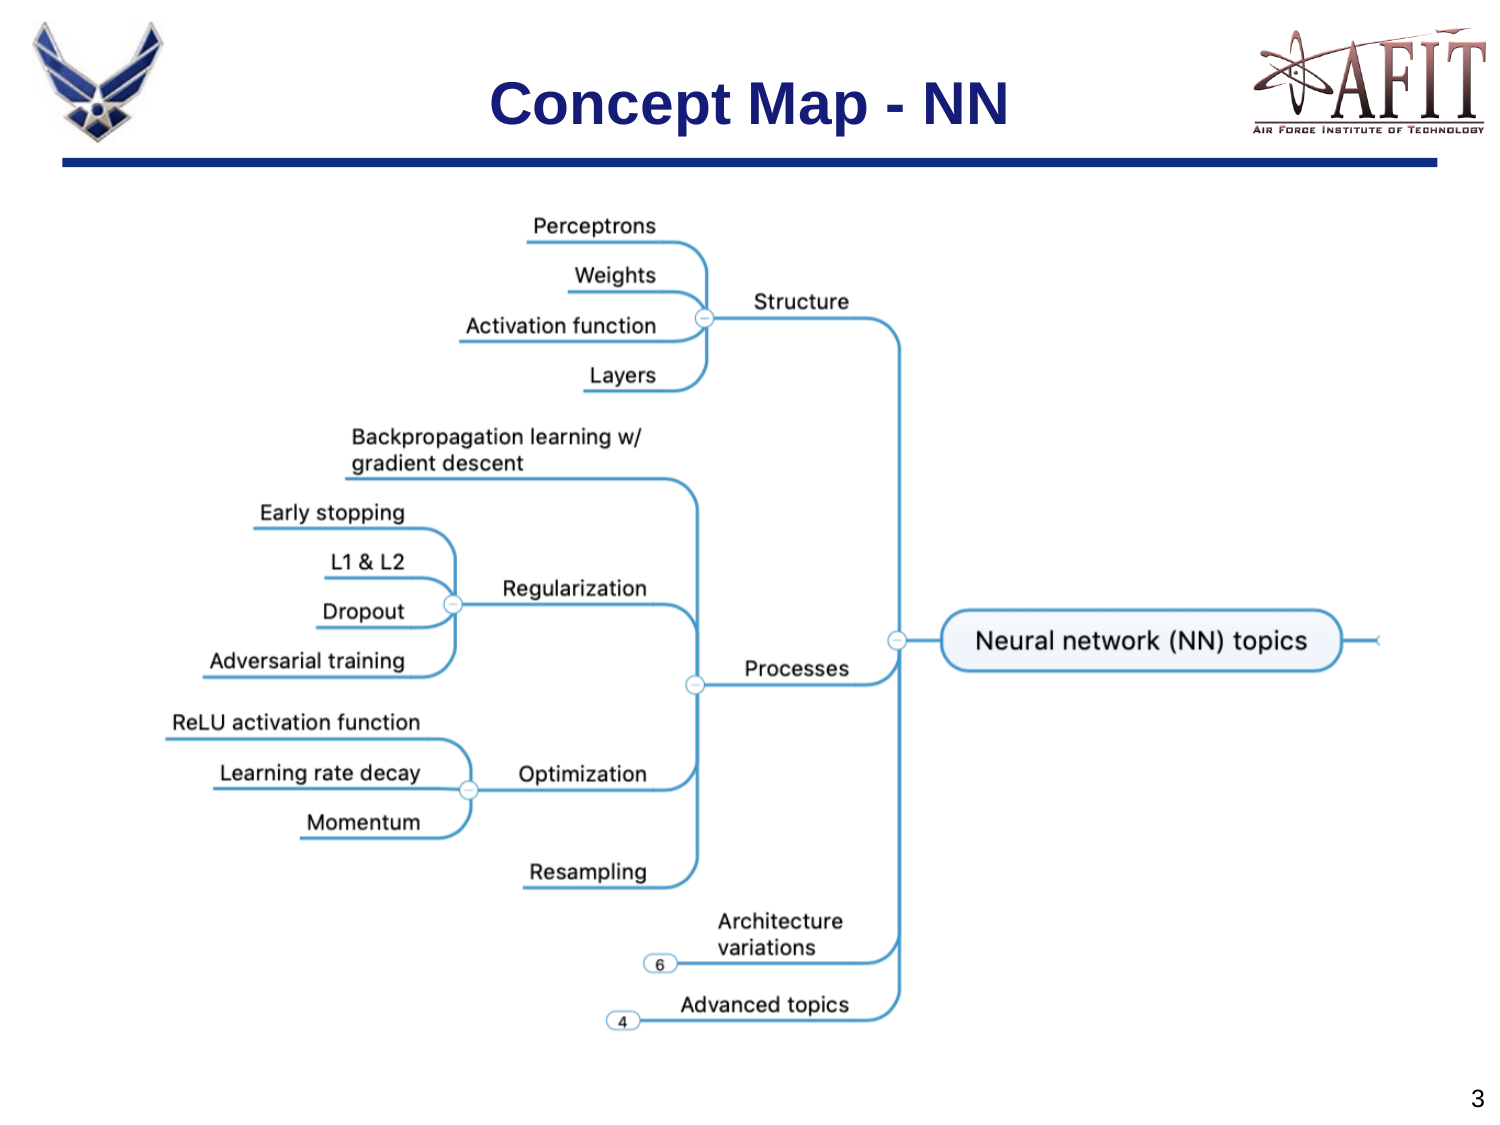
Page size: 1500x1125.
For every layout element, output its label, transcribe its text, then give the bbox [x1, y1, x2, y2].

picture [32, 21, 164, 143]
picture [119, 199, 1381, 1092]
title Concept Map - NN [75, 45, 1425, 156]
